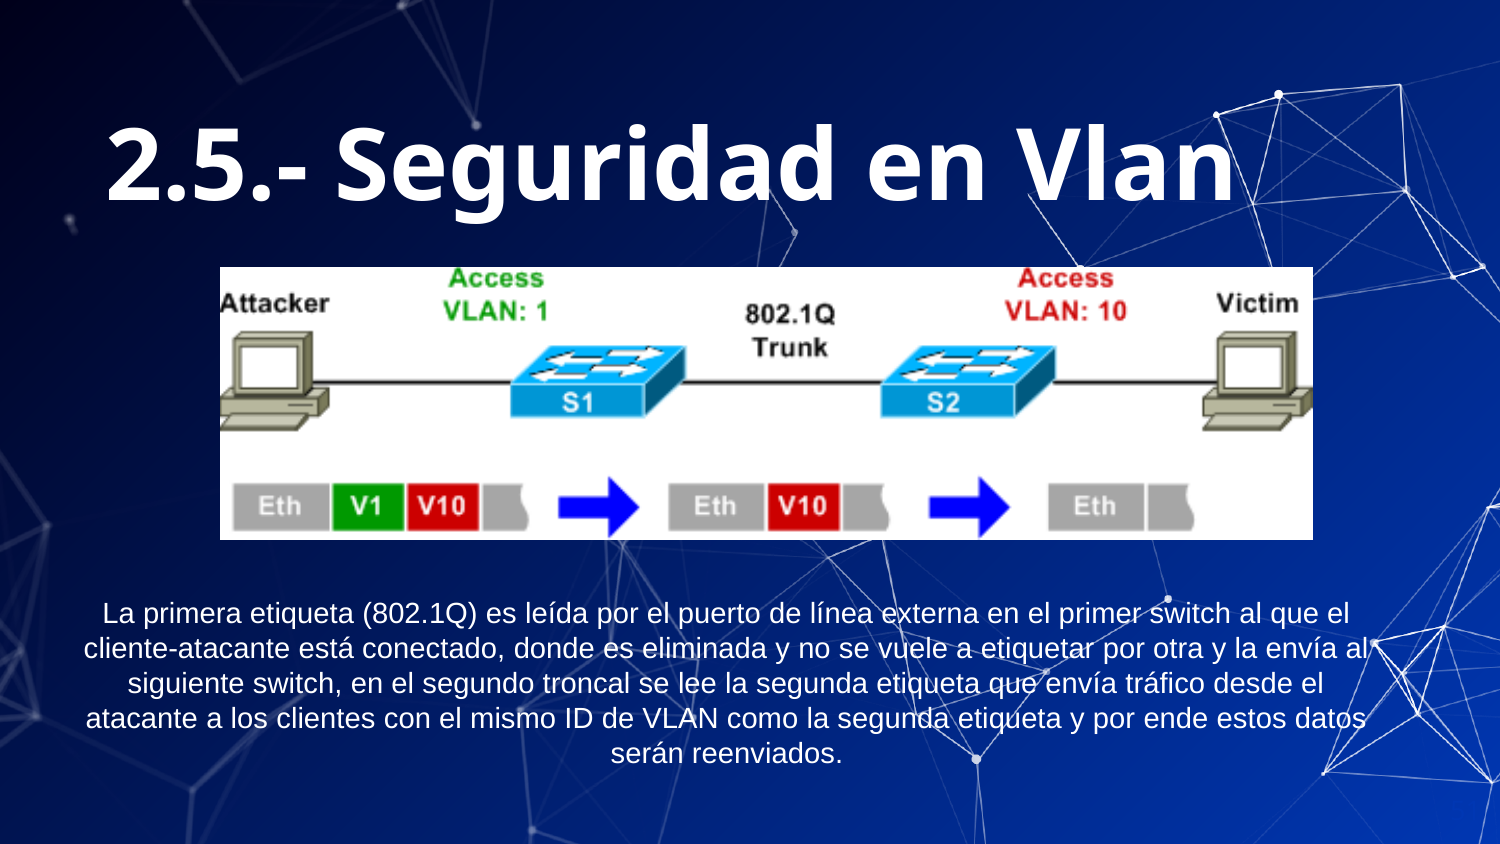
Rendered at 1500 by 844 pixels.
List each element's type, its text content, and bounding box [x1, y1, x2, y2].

slide_number 51 [1391, 779, 1482, 844]
text_box 2.5.- Seguridad en Vlan [105, 79, 1244, 220]
picture [0, 0, 1500, 844]
text_box La primera etiqueta (802.1Q) es leída por el puerto de línea externa en el primer switch al que el cliente-atacante está conectado, donde es eliminada y no se vuele a etiquetar por otra y la envía al siguiente switch, en el segundo troncal se lee la segunda etiqueta que envía tráfico desde el atacante a los clientes con el mismo ID de VLAN como la segunda etiqueta y por ende estos datos serán reenviados. [62, 587, 1392, 777]
